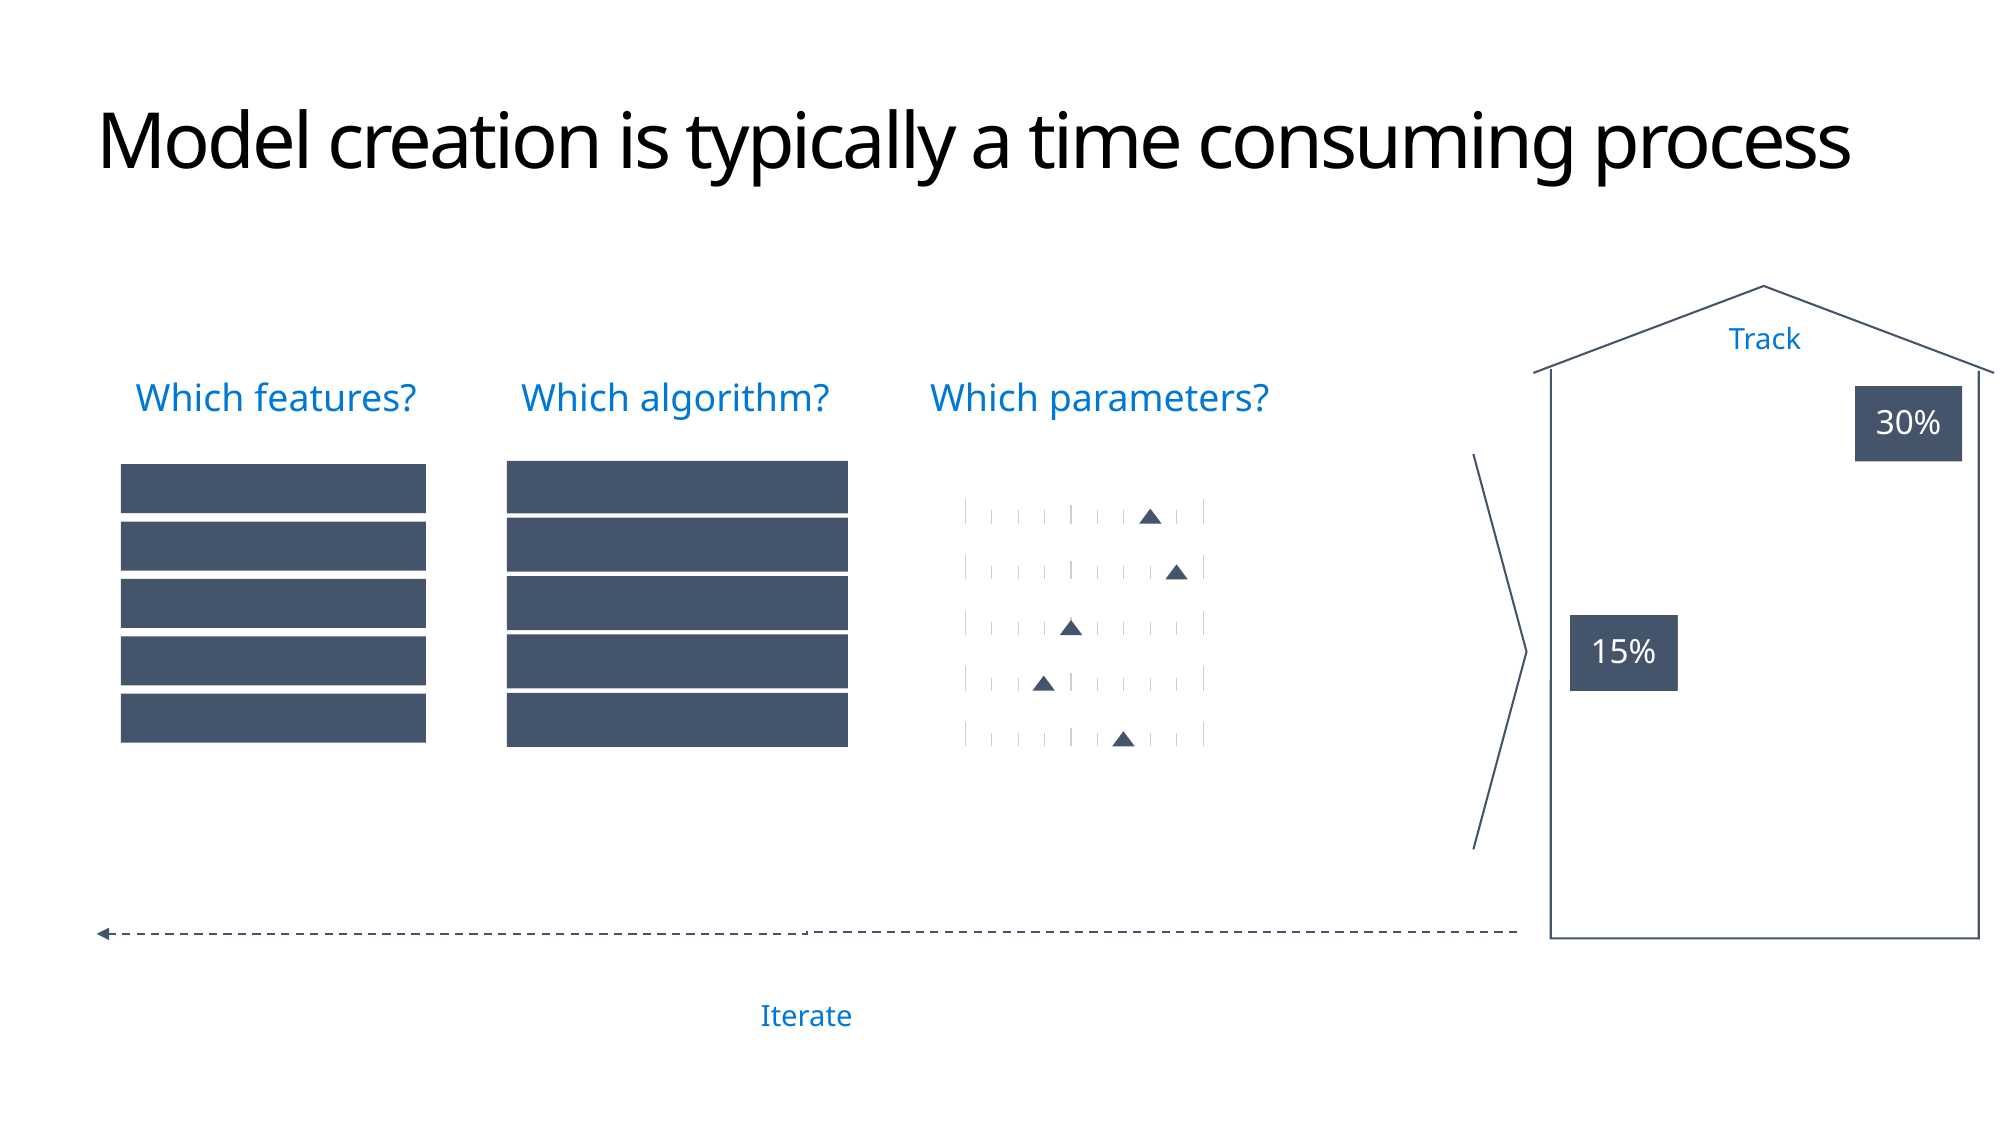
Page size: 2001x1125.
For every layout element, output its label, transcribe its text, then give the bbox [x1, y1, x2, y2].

text_box Which algorithm? [506, 372, 869, 428]
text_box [1533, 285, 1995, 939]
text_box [120, 464, 426, 514]
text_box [965, 499, 1204, 747]
text_box [506, 576, 848, 631]
text_box [506, 517, 848, 572]
text_box [120, 693, 426, 743]
text_box [120, 636, 426, 686]
text_box [1472, 453, 1528, 850]
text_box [96, 931, 1518, 1042]
text_box Model creation is typically a time consuming process [96, 75, 1904, 257]
text_box Which features? [120, 372, 460, 428]
text_box [506, 692, 848, 747]
text_box Which parameters? [914, 372, 1311, 428]
text_box [120, 521, 426, 571]
text_box [120, 578, 426, 628]
text_box [506, 634, 848, 689]
text_box [506, 460, 848, 514]
